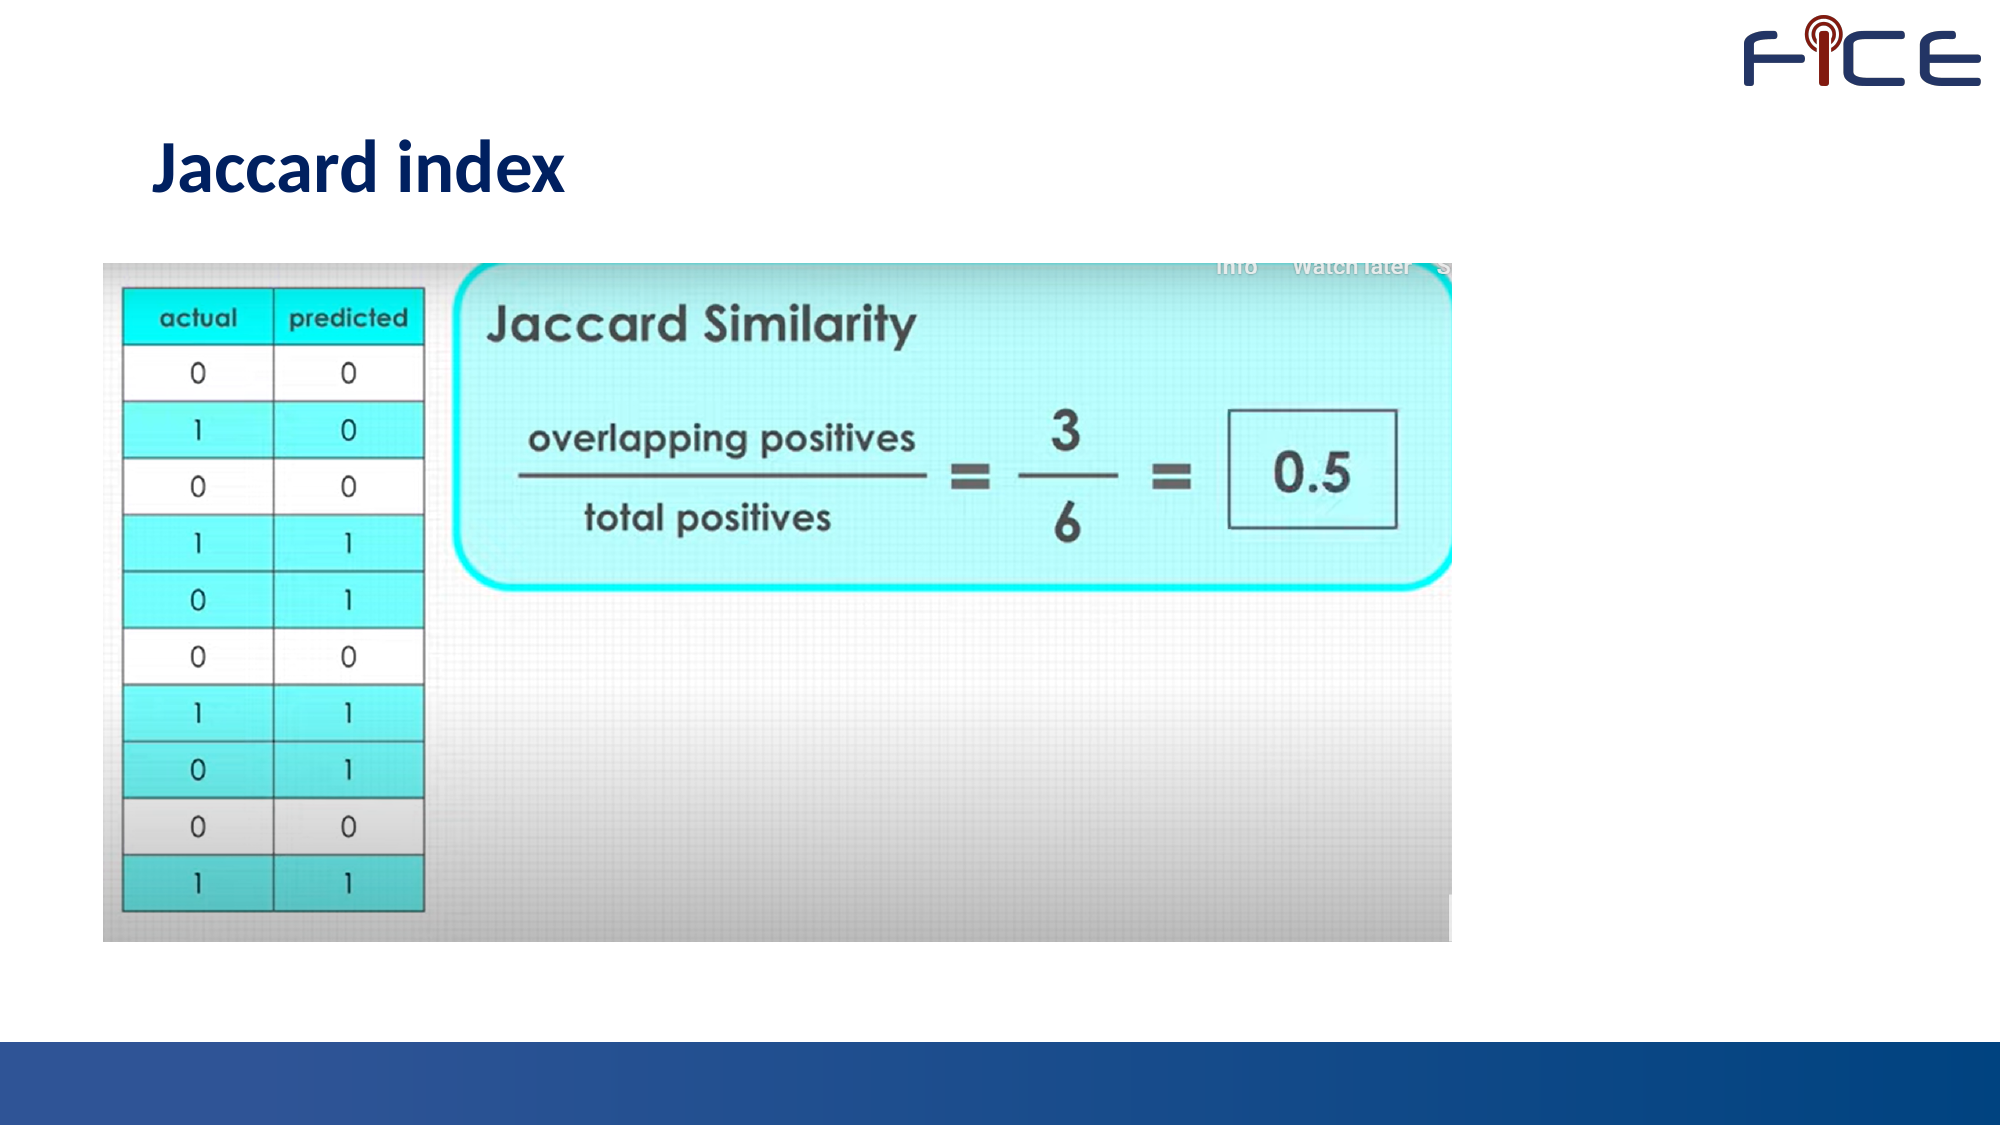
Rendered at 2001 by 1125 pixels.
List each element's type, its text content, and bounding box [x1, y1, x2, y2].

picture [103, 263, 1452, 942]
title Jaccard index [137, 59, 1863, 278]
picture [1744, 15, 1981, 86]
